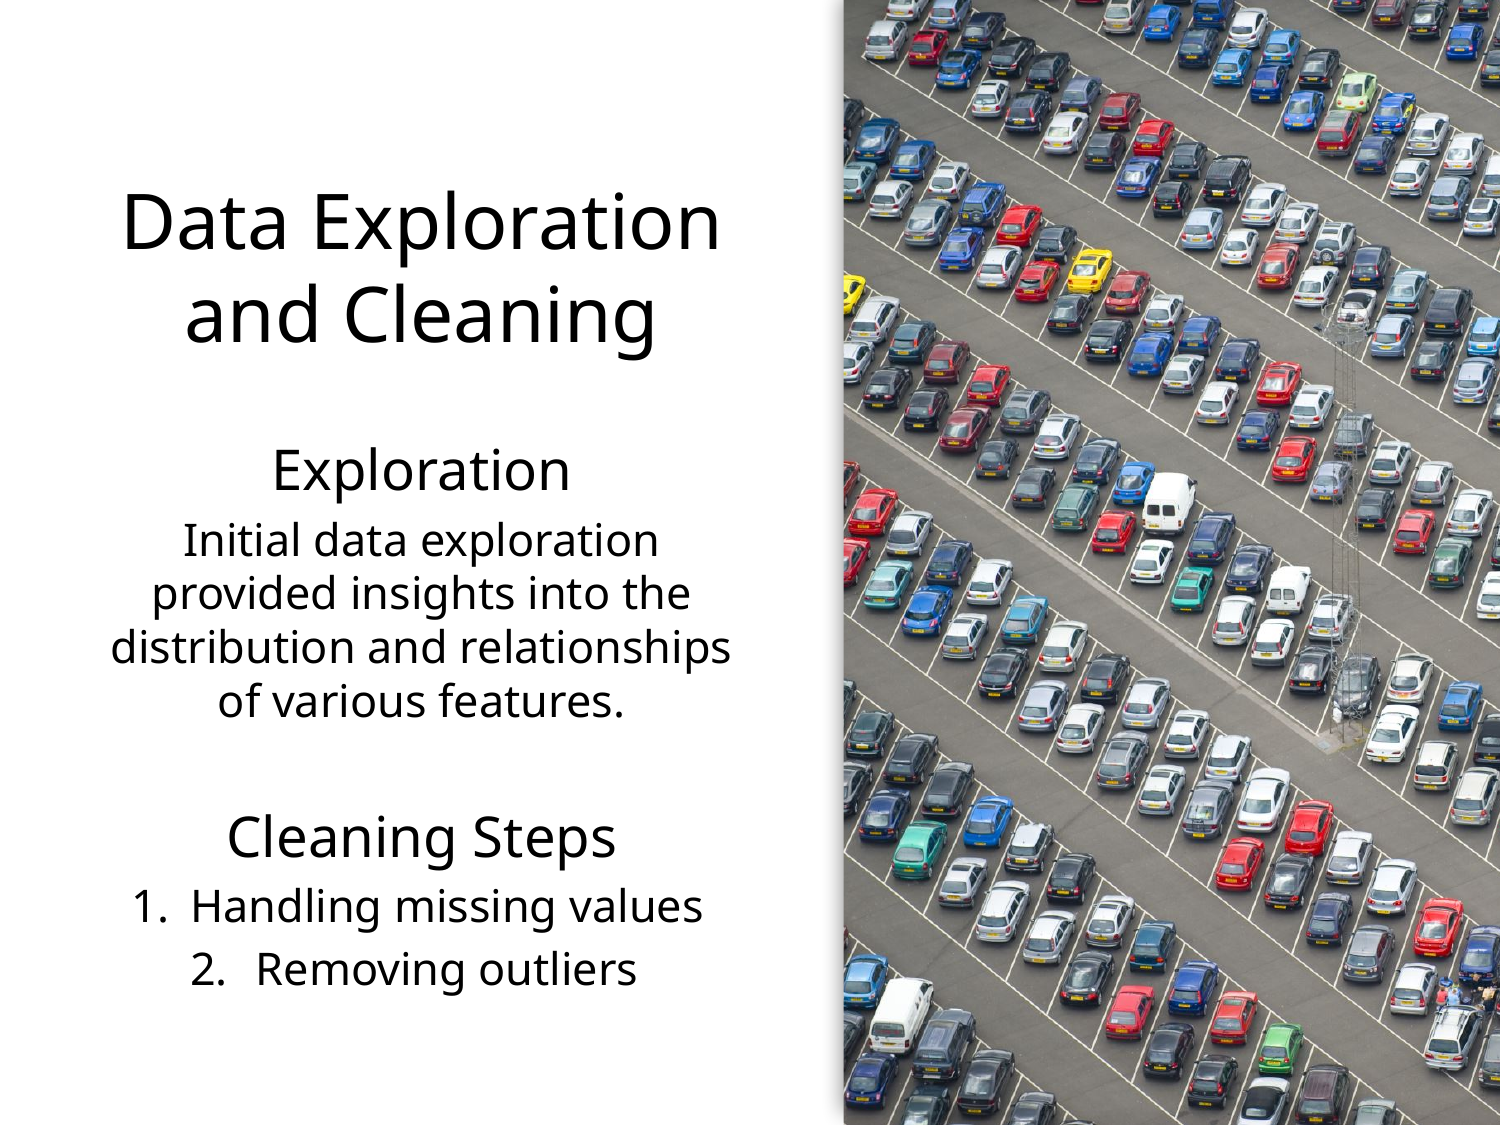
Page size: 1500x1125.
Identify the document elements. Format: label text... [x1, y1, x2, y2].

list Exploration Initial data exploration provided insights into the distribution and relationships of various features. Cleaning Steps Handling missing values Removing outliers [93, 405, 750, 1024]
picture [843, 0, 1500, 1125]
text_box [0, 0, 837, 1125]
title Data Exploration and Cleaning [93, 125, 750, 405]
